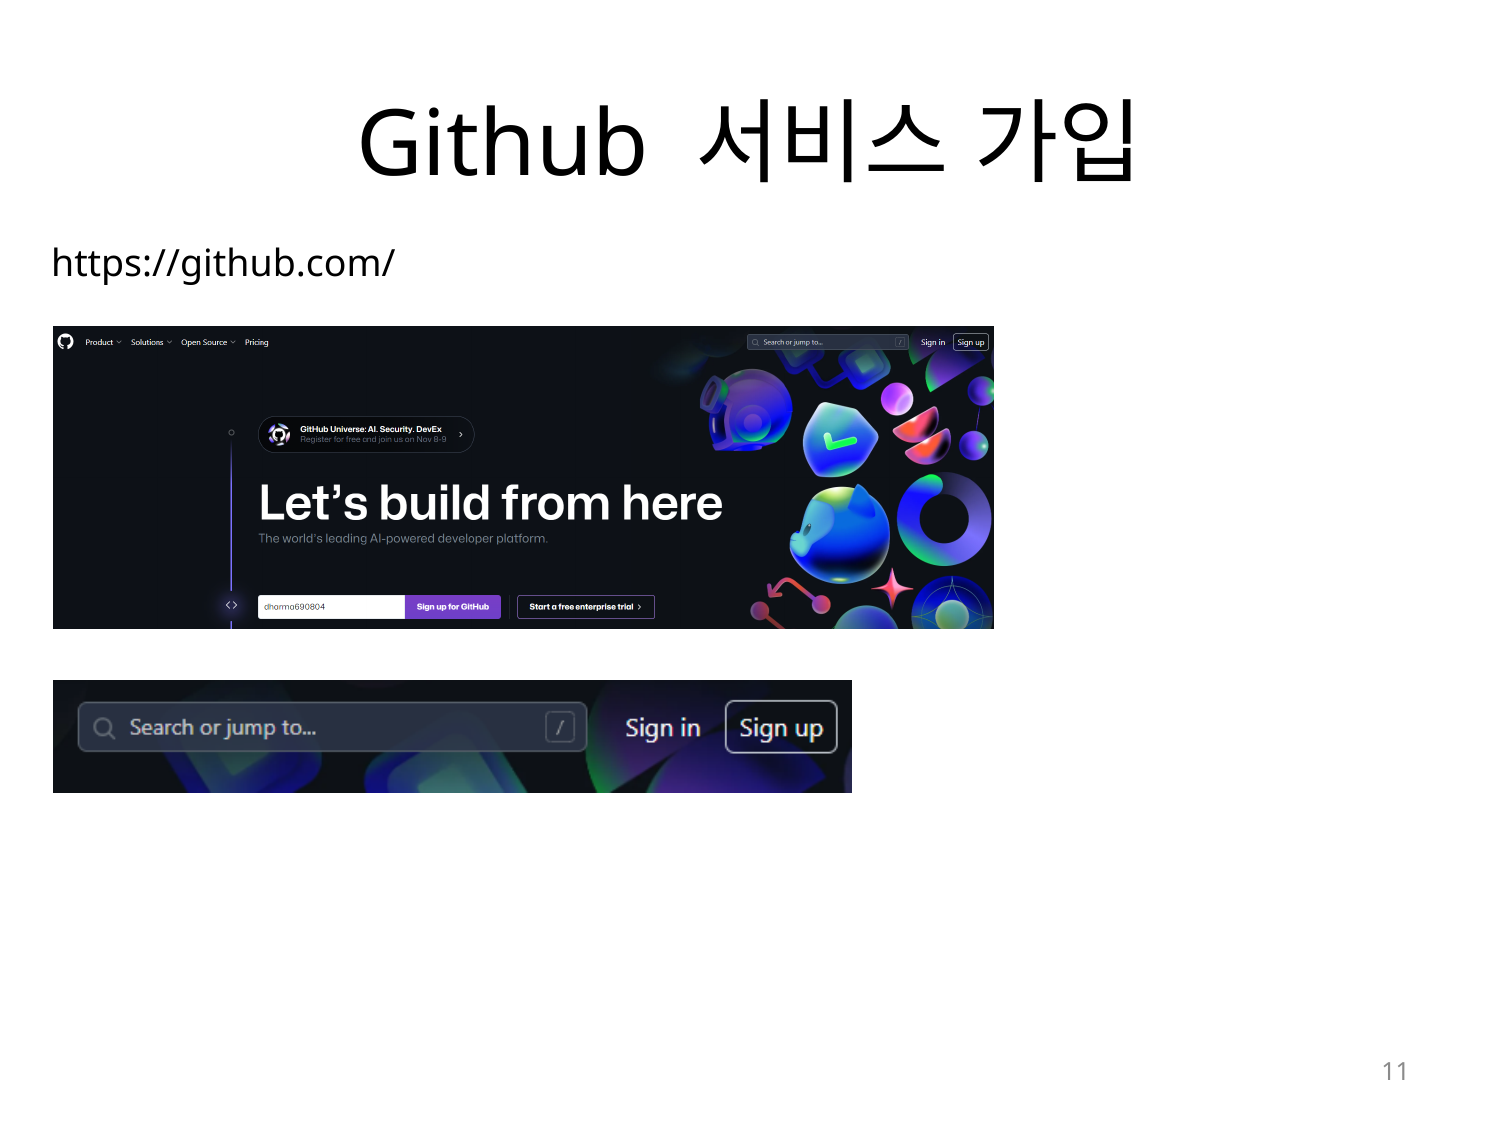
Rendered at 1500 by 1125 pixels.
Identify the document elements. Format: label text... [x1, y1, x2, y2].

slide_number 11 [1074, 1042, 1425, 1103]
title Github 서비스 가입 [75, 45, 1425, 233]
text_box https://github.com/ [36, 231, 411, 292]
picture [52, 680, 852, 794]
picture [52, 326, 994, 629]
